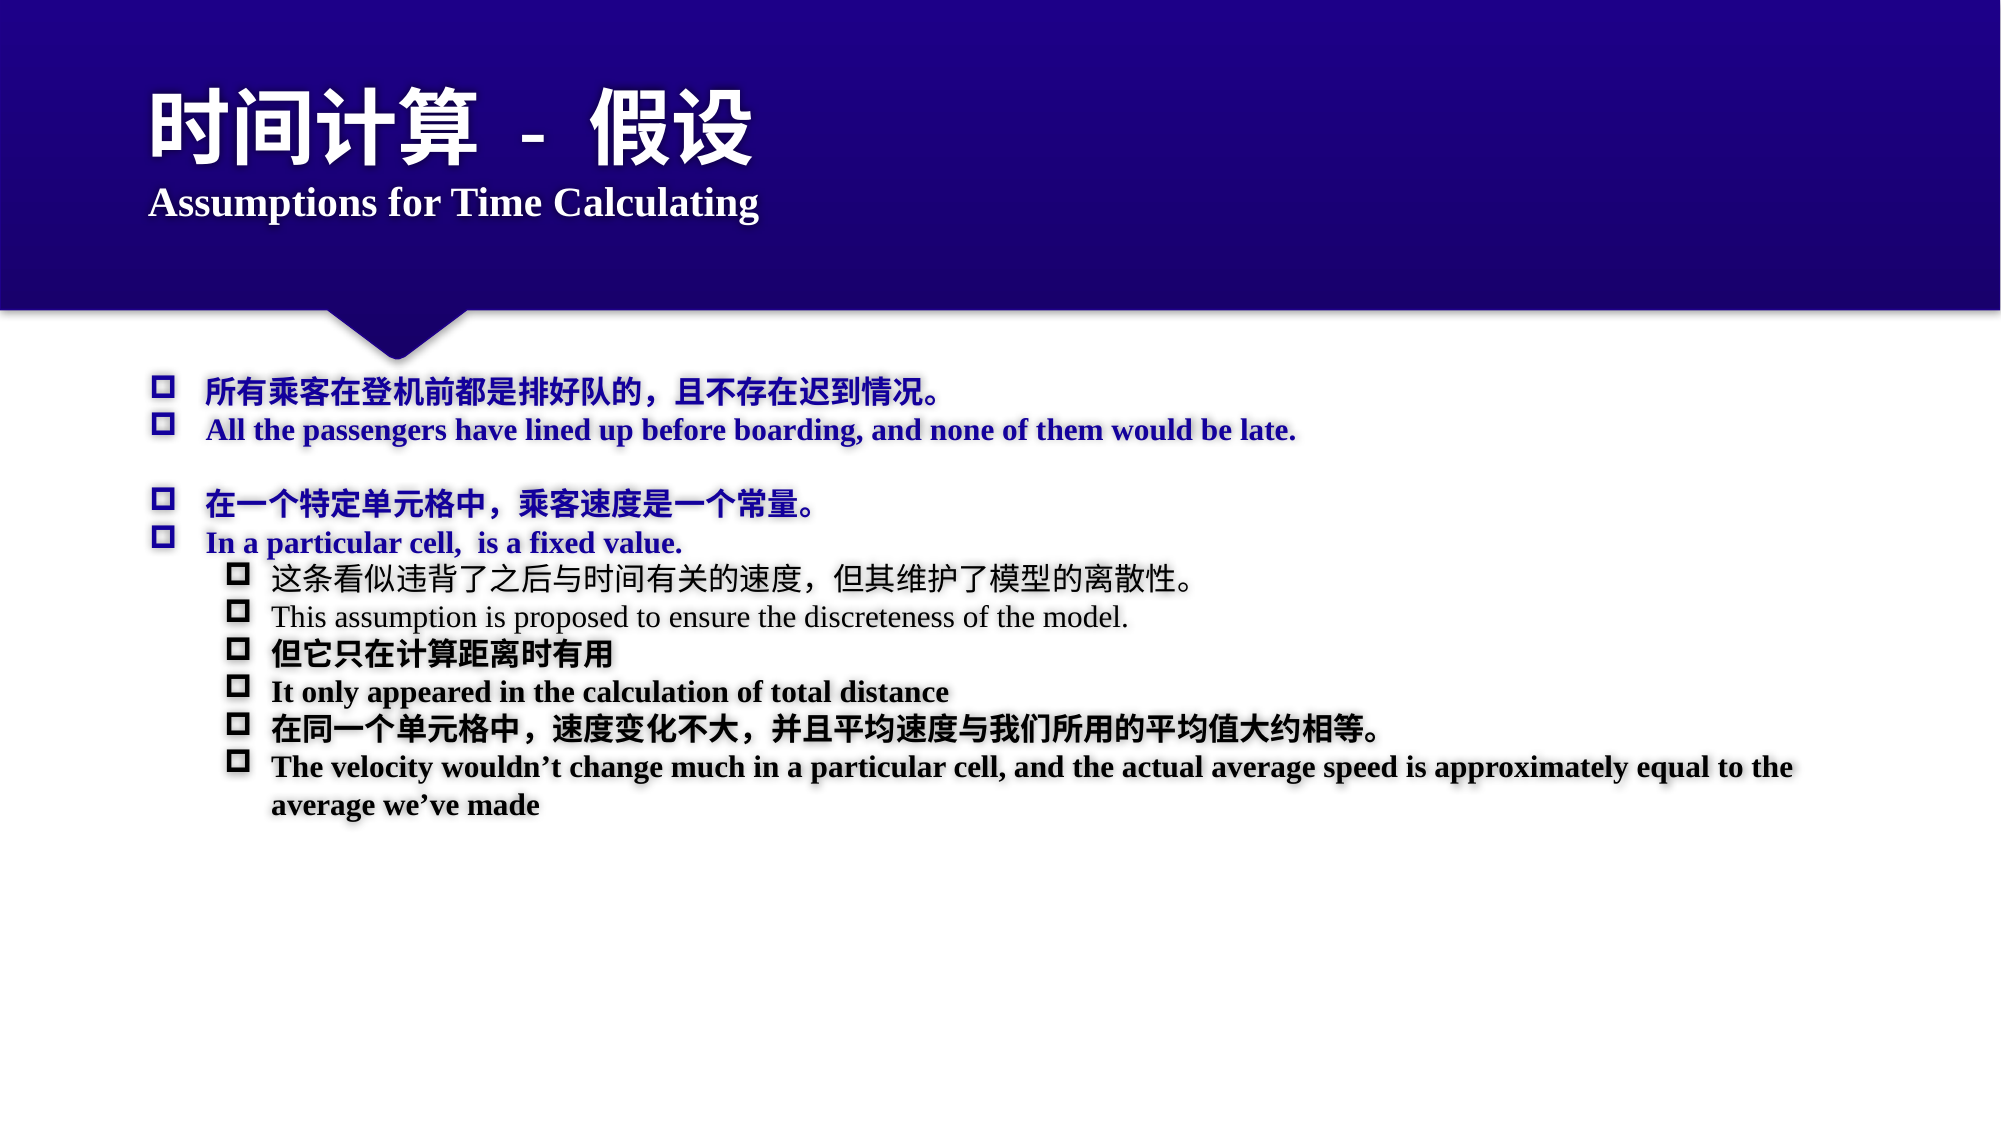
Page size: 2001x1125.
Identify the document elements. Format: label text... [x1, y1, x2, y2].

title 时间计算 - 假设 Assumptions for Time Calculating [132, 73, 1868, 233]
